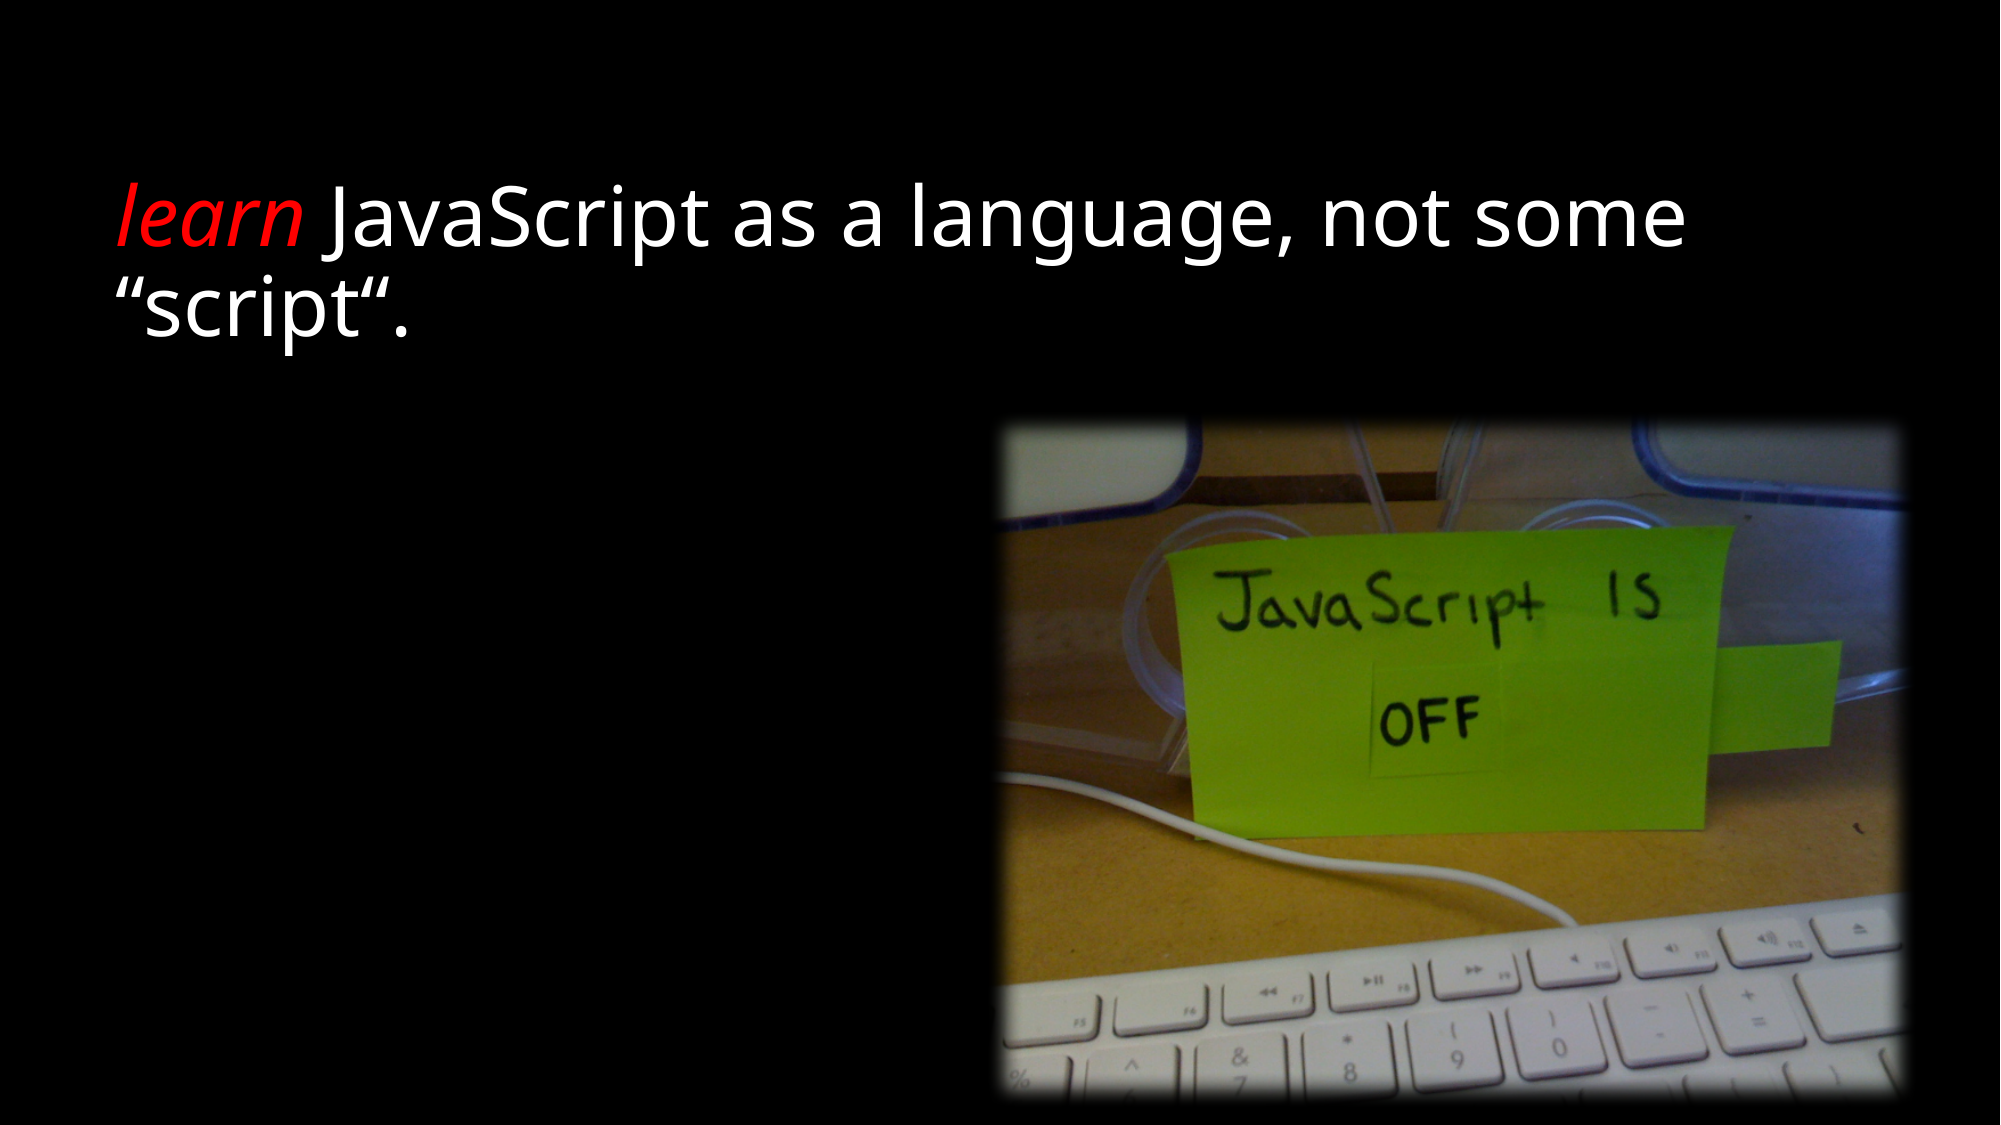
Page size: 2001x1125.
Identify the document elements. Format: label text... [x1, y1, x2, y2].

title learn JavaScript as a language, not some “script“. [100, 156, 1898, 374]
picture [987, 410, 1917, 1108]
